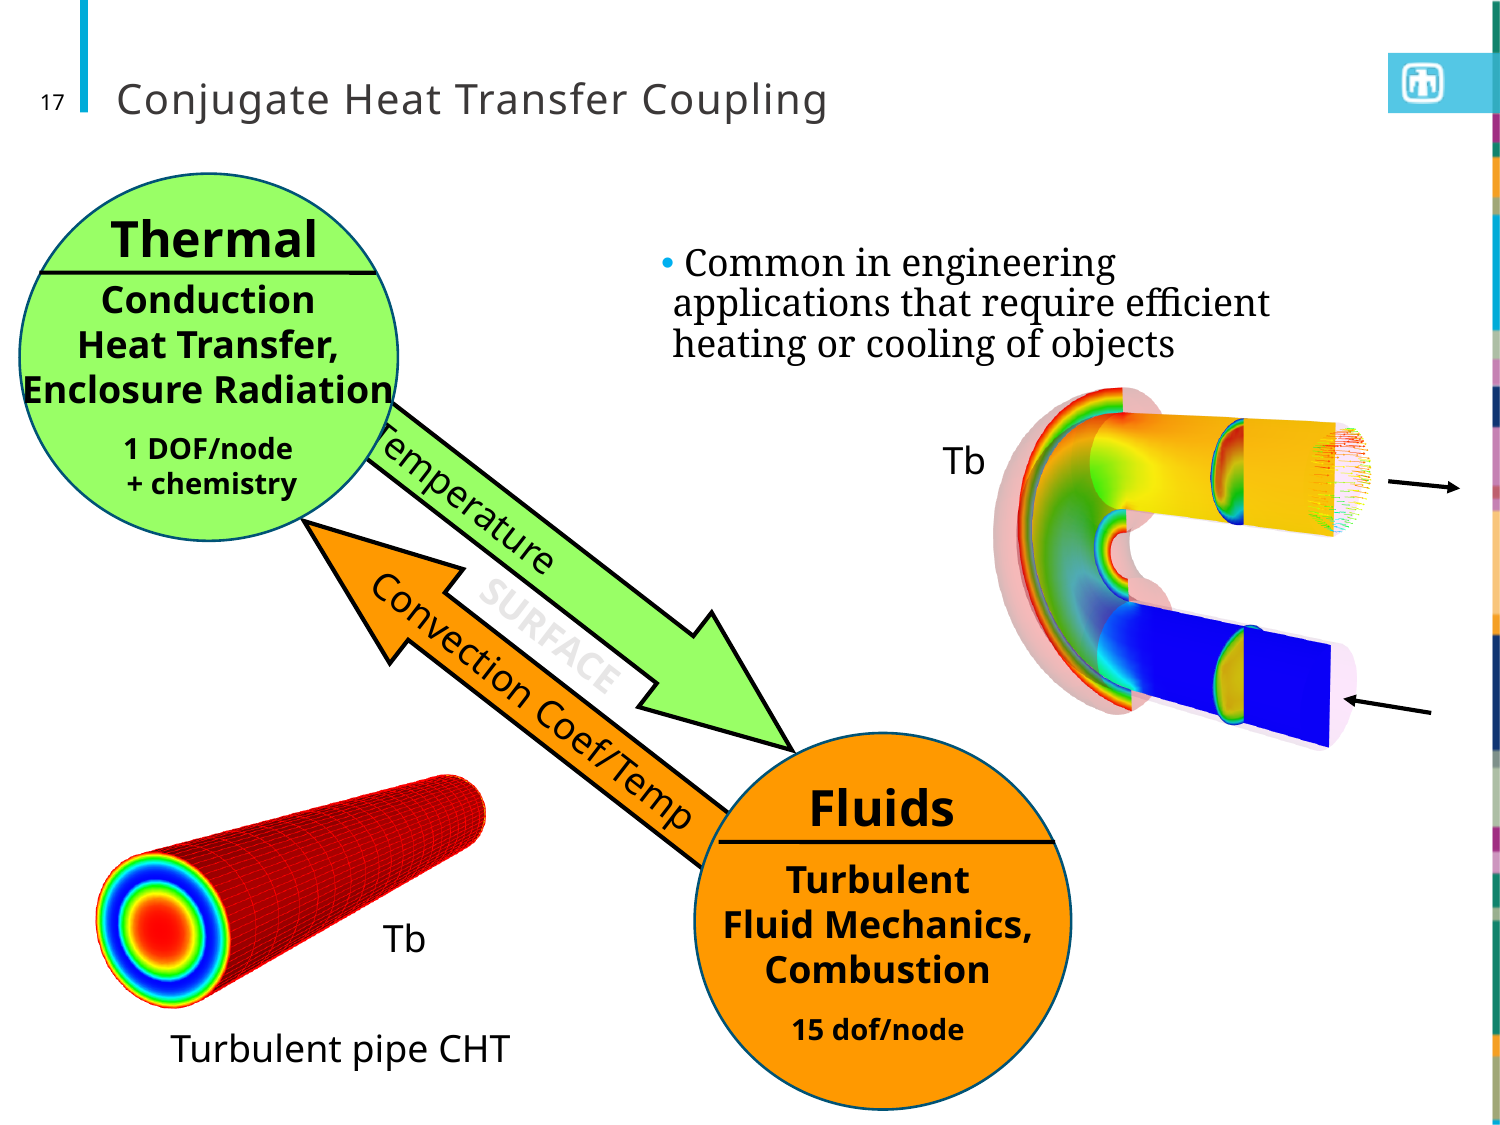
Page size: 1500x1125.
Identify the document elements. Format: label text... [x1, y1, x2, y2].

text_box Fluids [793, 768, 971, 844]
text_box [111, 173, 307, 200]
text_box [694, 854, 707, 989]
text_box Thermal [95, 200, 334, 276]
list Common in engineering applications that require efficient heating or cooling of objects [661, 236, 1339, 346]
picture [1493, 330, 1499, 1120]
text_box Tb [927, 429, 984, 490]
text_box SURFACE [456, 551, 647, 717]
picture [1401, 62, 1445, 104]
slide_number 17 [7, 73, 80, 133]
text_box Conduction Heat Transfer, Enclosure Radiation 1 DOF/node + chemistry [7, 268, 410, 508]
title Conjugate Heat Transfer Coupling [101, 36, 1339, 131]
picture [1493, 1, 1500, 215]
text_box [709, 732, 1072, 1010]
text_box Convection Coef/Temp . [303, 521, 728, 869]
text_box [749, 1054, 1017, 1110]
text_box Temperature [410, 416, 792, 751]
text_box [334, 219, 375, 268]
picture [38, 762, 526, 1021]
text_box [100, 508, 317, 541]
text_box [43, 210, 95, 268]
text_box Turbulent pipe CHT [155, 1027, 526, 1077]
picture [986, 380, 1383, 758]
text_box Turbulent Fluid Mechanics, Combustion 15 dof/node [707, 848, 1049, 1054]
text_box [1391, 481, 1461, 494]
